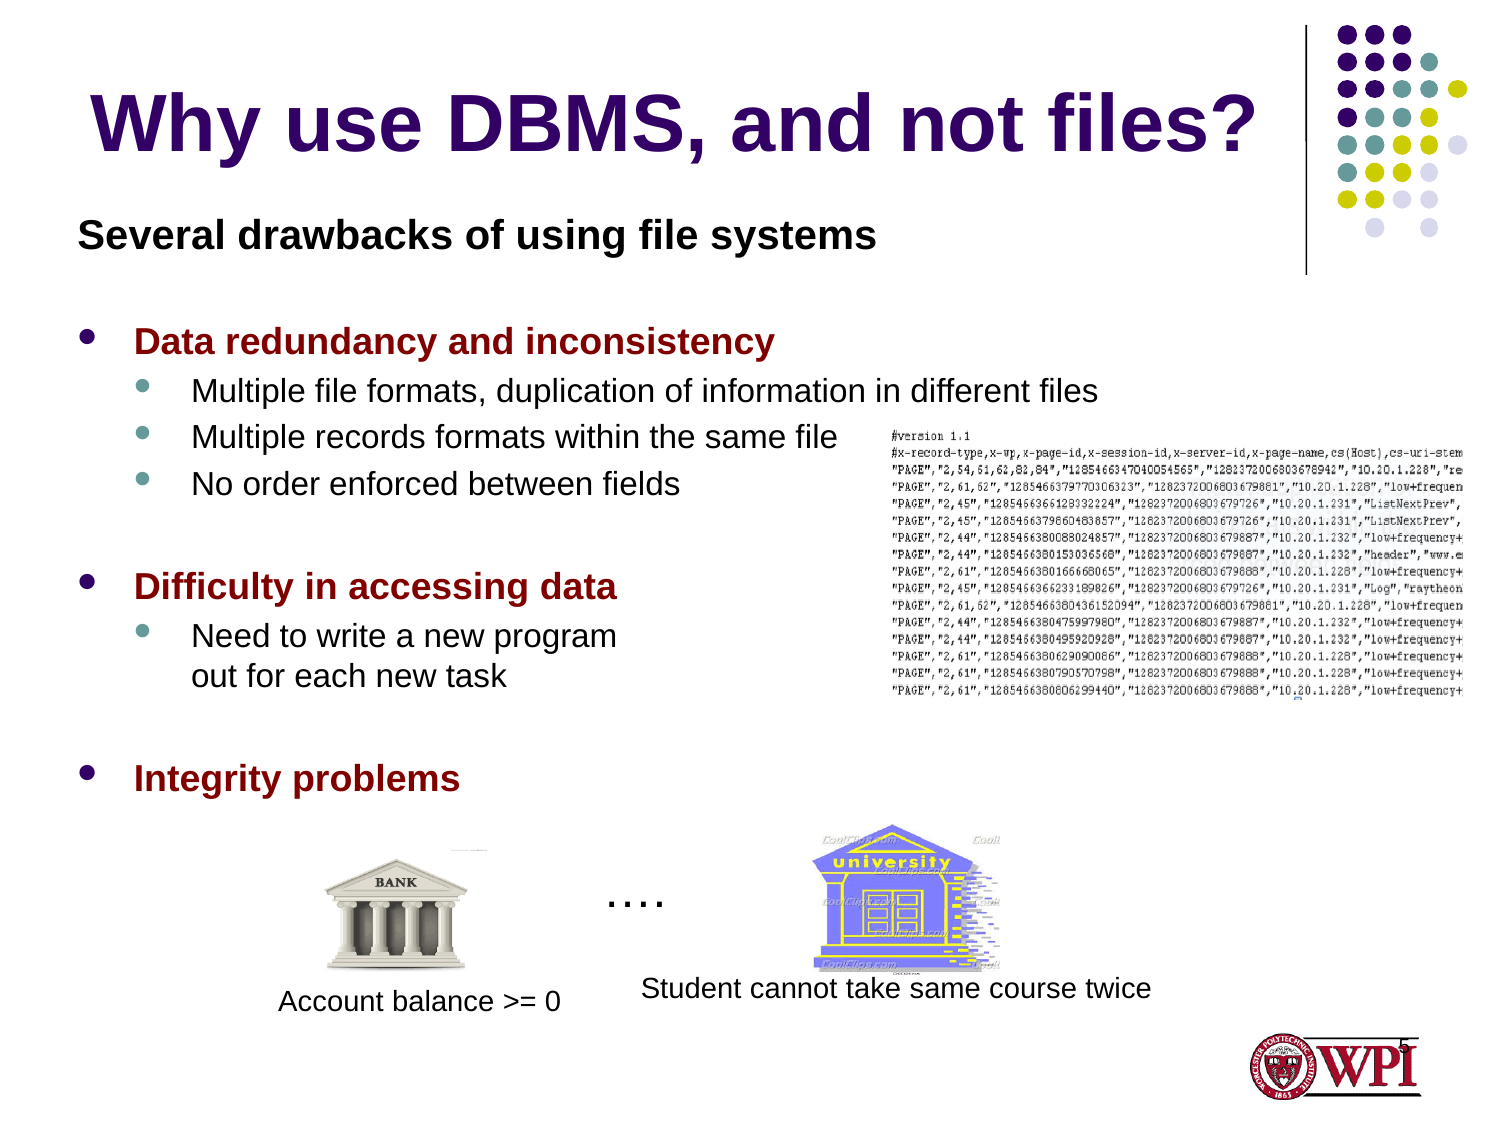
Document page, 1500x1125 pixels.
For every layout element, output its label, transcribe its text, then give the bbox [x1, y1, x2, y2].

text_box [262, 824, 1170, 1026]
picture [887, 424, 1463, 701]
slide_number 5 [1074, 1025, 1425, 1100]
picture [1250, 1011, 1430, 1100]
list Several drawbacks of using file systems Data redundancy and inconsistency Multiple file formats, duplication of information in different files Multiple records formats within the same file No order enforced between fields Difficulty in accessing data Need to write a new program to carry out for each new task Integrity problems [62, 200, 1288, 1013]
title Why use DBMS, and not files? [75, 20, 1313, 175]
